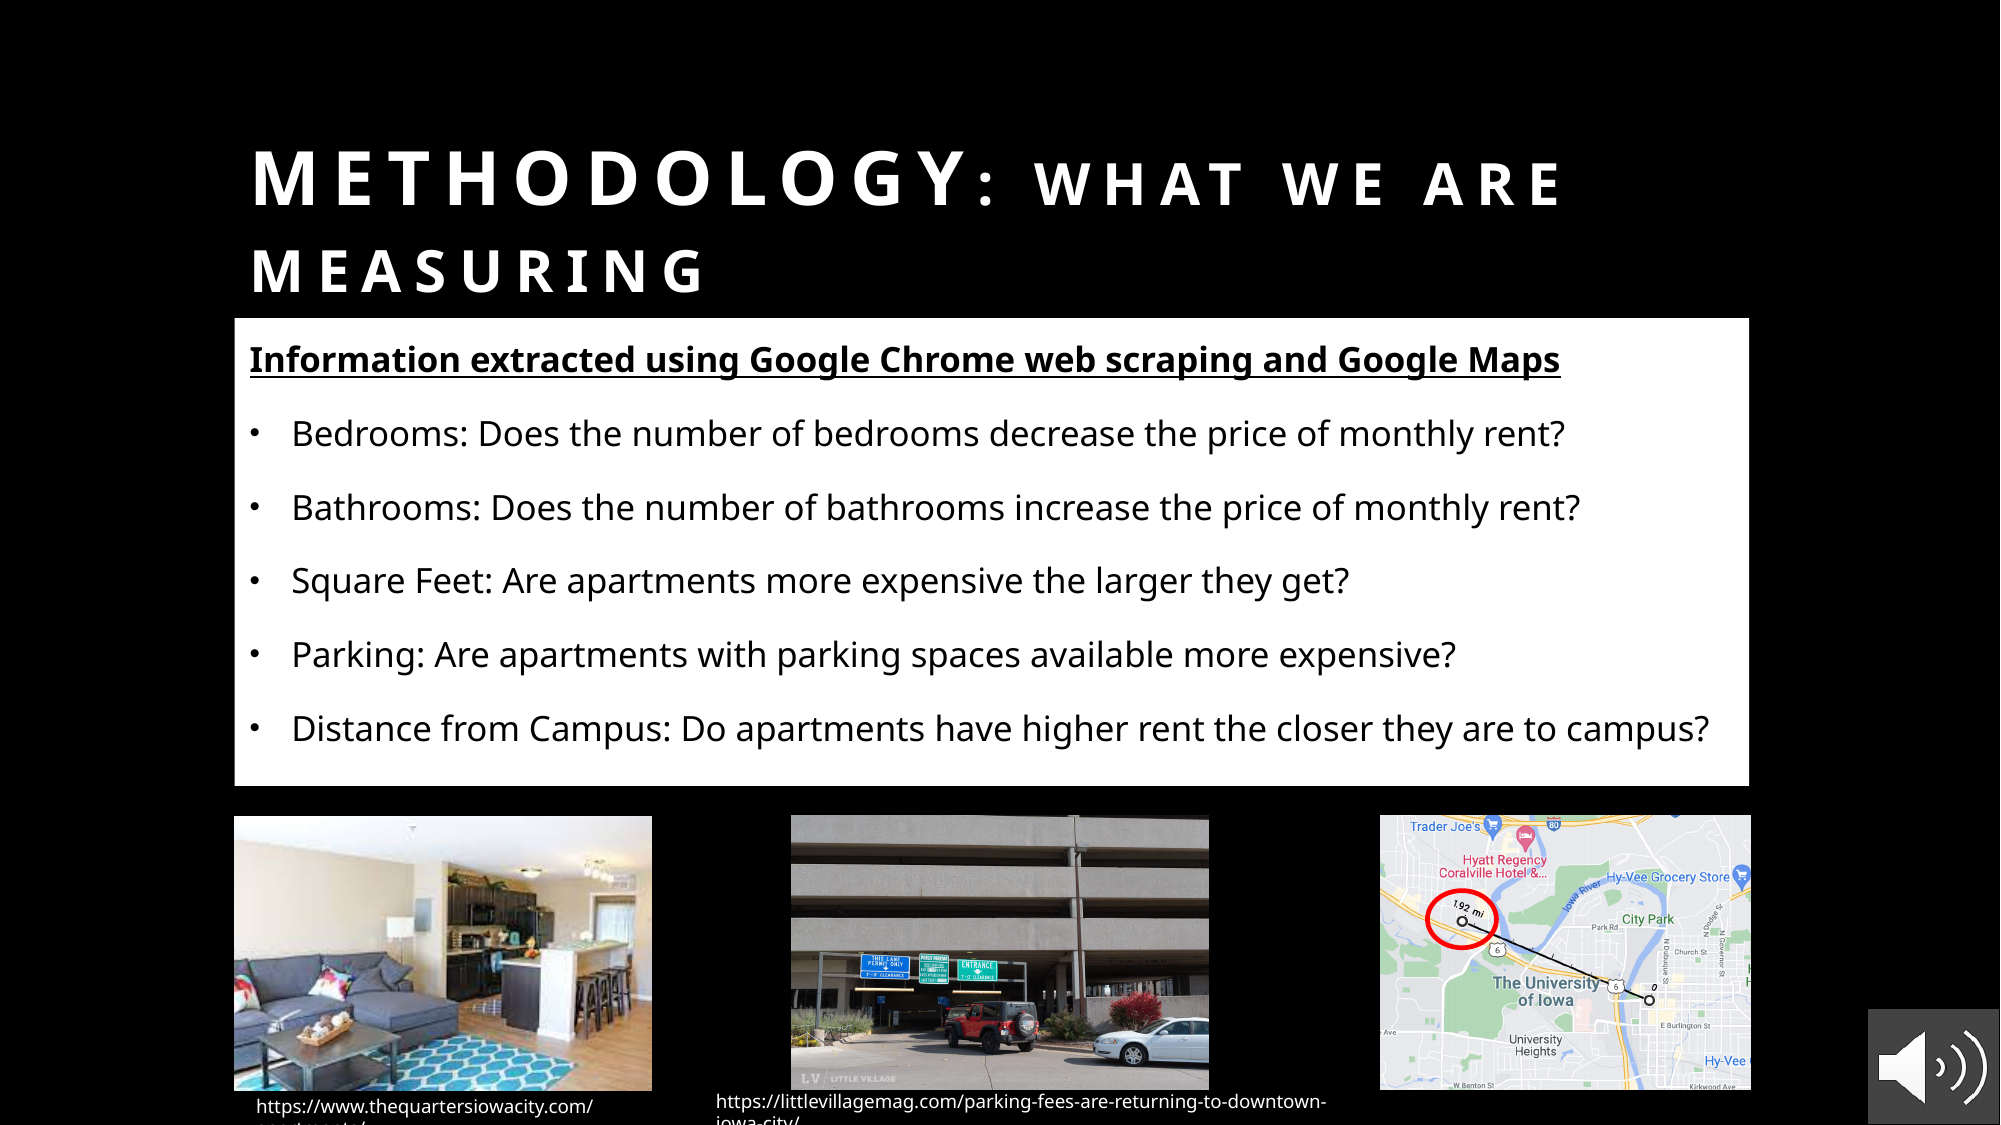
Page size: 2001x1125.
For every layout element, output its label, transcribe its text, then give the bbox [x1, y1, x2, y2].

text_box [1866, 1008, 2000, 1125]
picture [234, 816, 652, 1091]
text_box https://www.thequartersiowacity.com/apartments/ [241, 1087, 671, 1125]
picture [1379, 815, 1751, 1090]
text_box https://littlevillagemag.com/parking-fees-are-returning-to-downtown-iowa-city/ [700, 1081, 1362, 1125]
title Methodology: What We are measuring [234, 171, 1750, 313]
list Information extracted using Google Chrome web scraping and Google Maps Bedrooms: Does the number of bedrooms decrease the price of monthly rent? Bathrooms: Does the number of bathrooms increase the price of monthly rent? Square Feet: Are apartments more expensive the larger they get? Parking: Are apartments with parking spaces available more expensive? Distance from Campus: Do apartments have higher rent the closer they are to campus? [234, 318, 1750, 786]
picture [791, 815, 1209, 1091]
